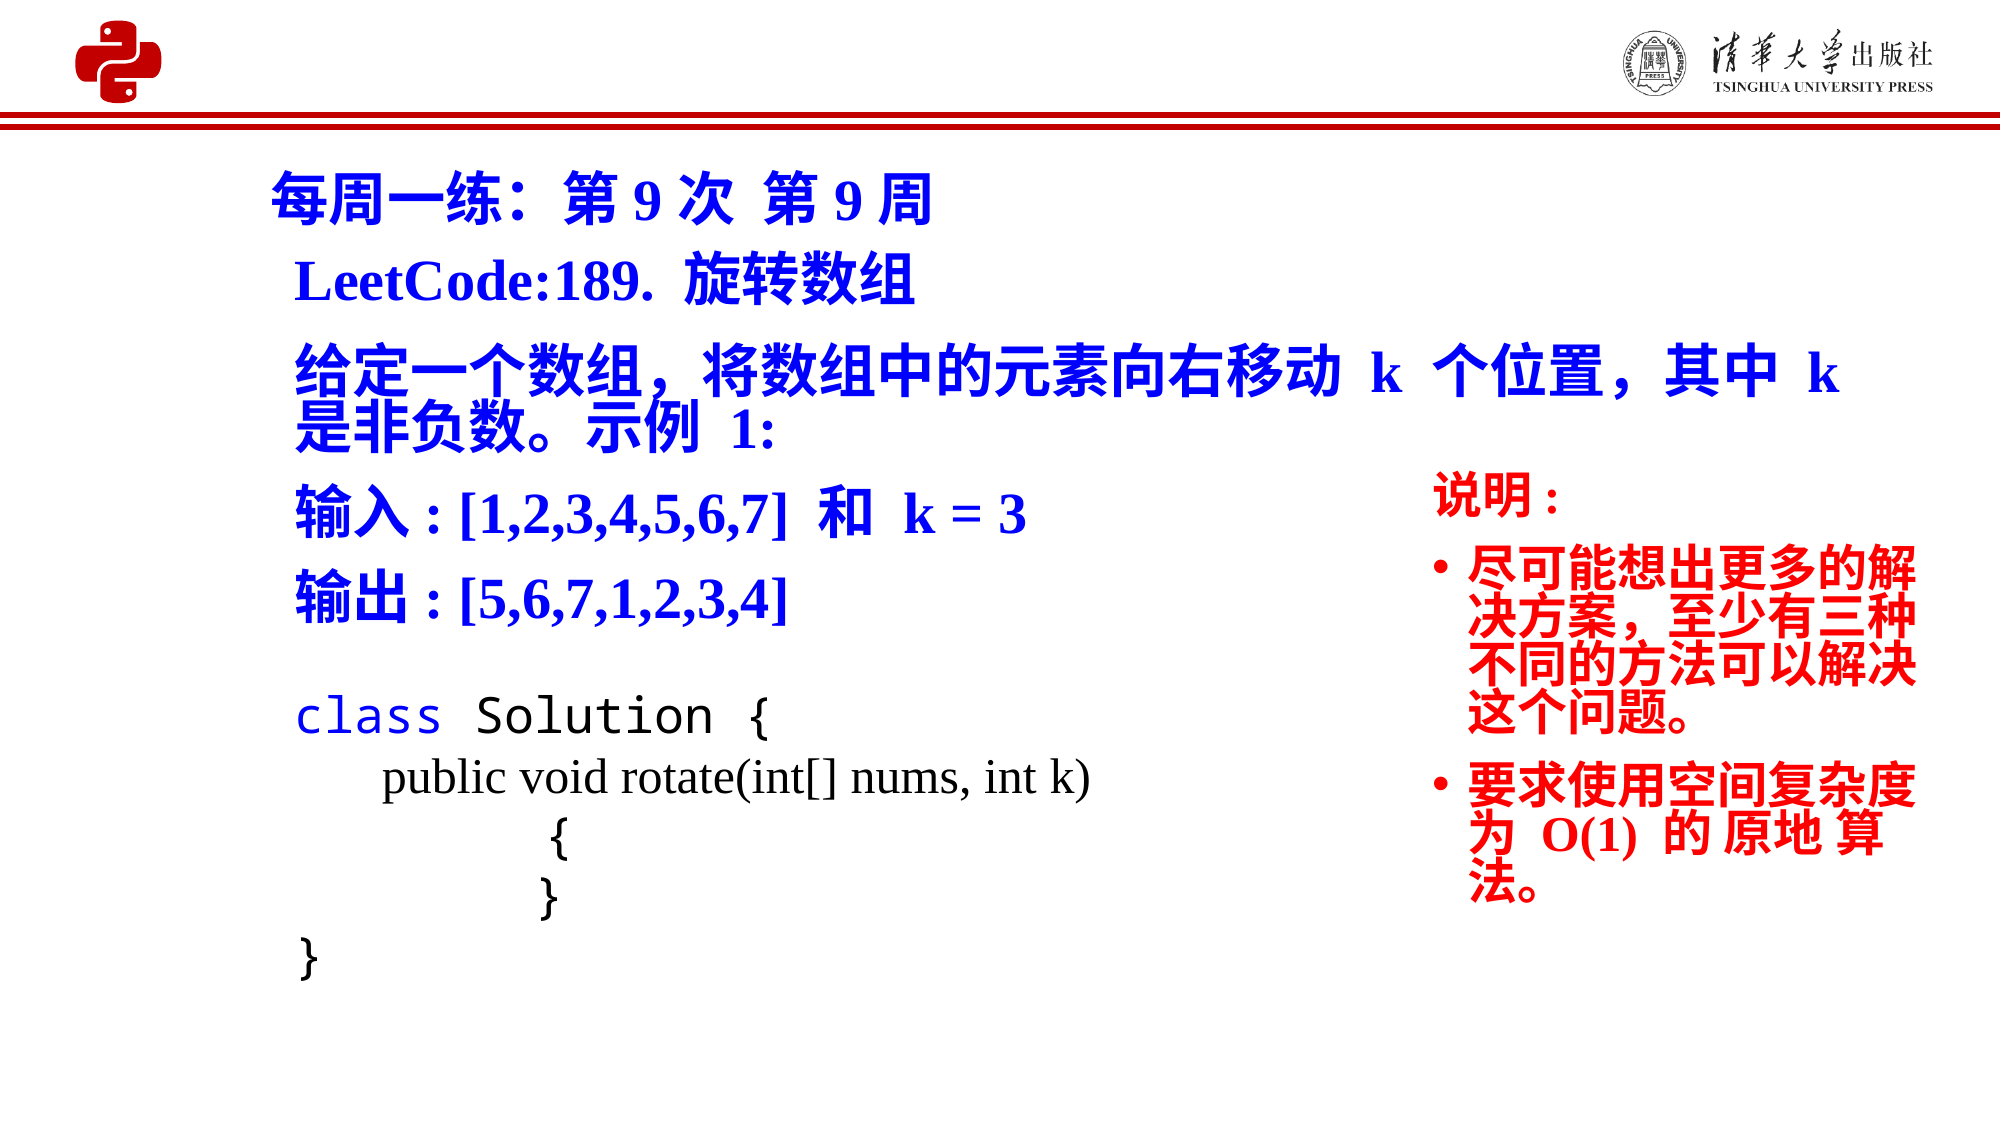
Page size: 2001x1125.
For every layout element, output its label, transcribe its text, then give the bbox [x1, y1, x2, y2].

text_box 每周一练：第9次 第9周 [255, 154, 1296, 240]
text_box 给定一个数组，将数组中的元素向右移动 k 个位置，其中 k 是非负数。示例 1: 输入: [1,2,3,4,5,6,7] 和 k = 3 输出: [5,6,7,1,2,3,4] [279, 340, 1871, 638]
text_box 说明: 尽可能想出更多的解决方案，至少有三种不同的方法可以解决这个问题。 要求使用空间复杂度为 O(1) 的 原地 算法。 [1417, 467, 1938, 917]
text_box class Solution { public void rotate(int[] nums, int k) { } } [279, 675, 1938, 991]
text_box LeetCode:189. 旋转数组 [279, 234, 1938, 320]
